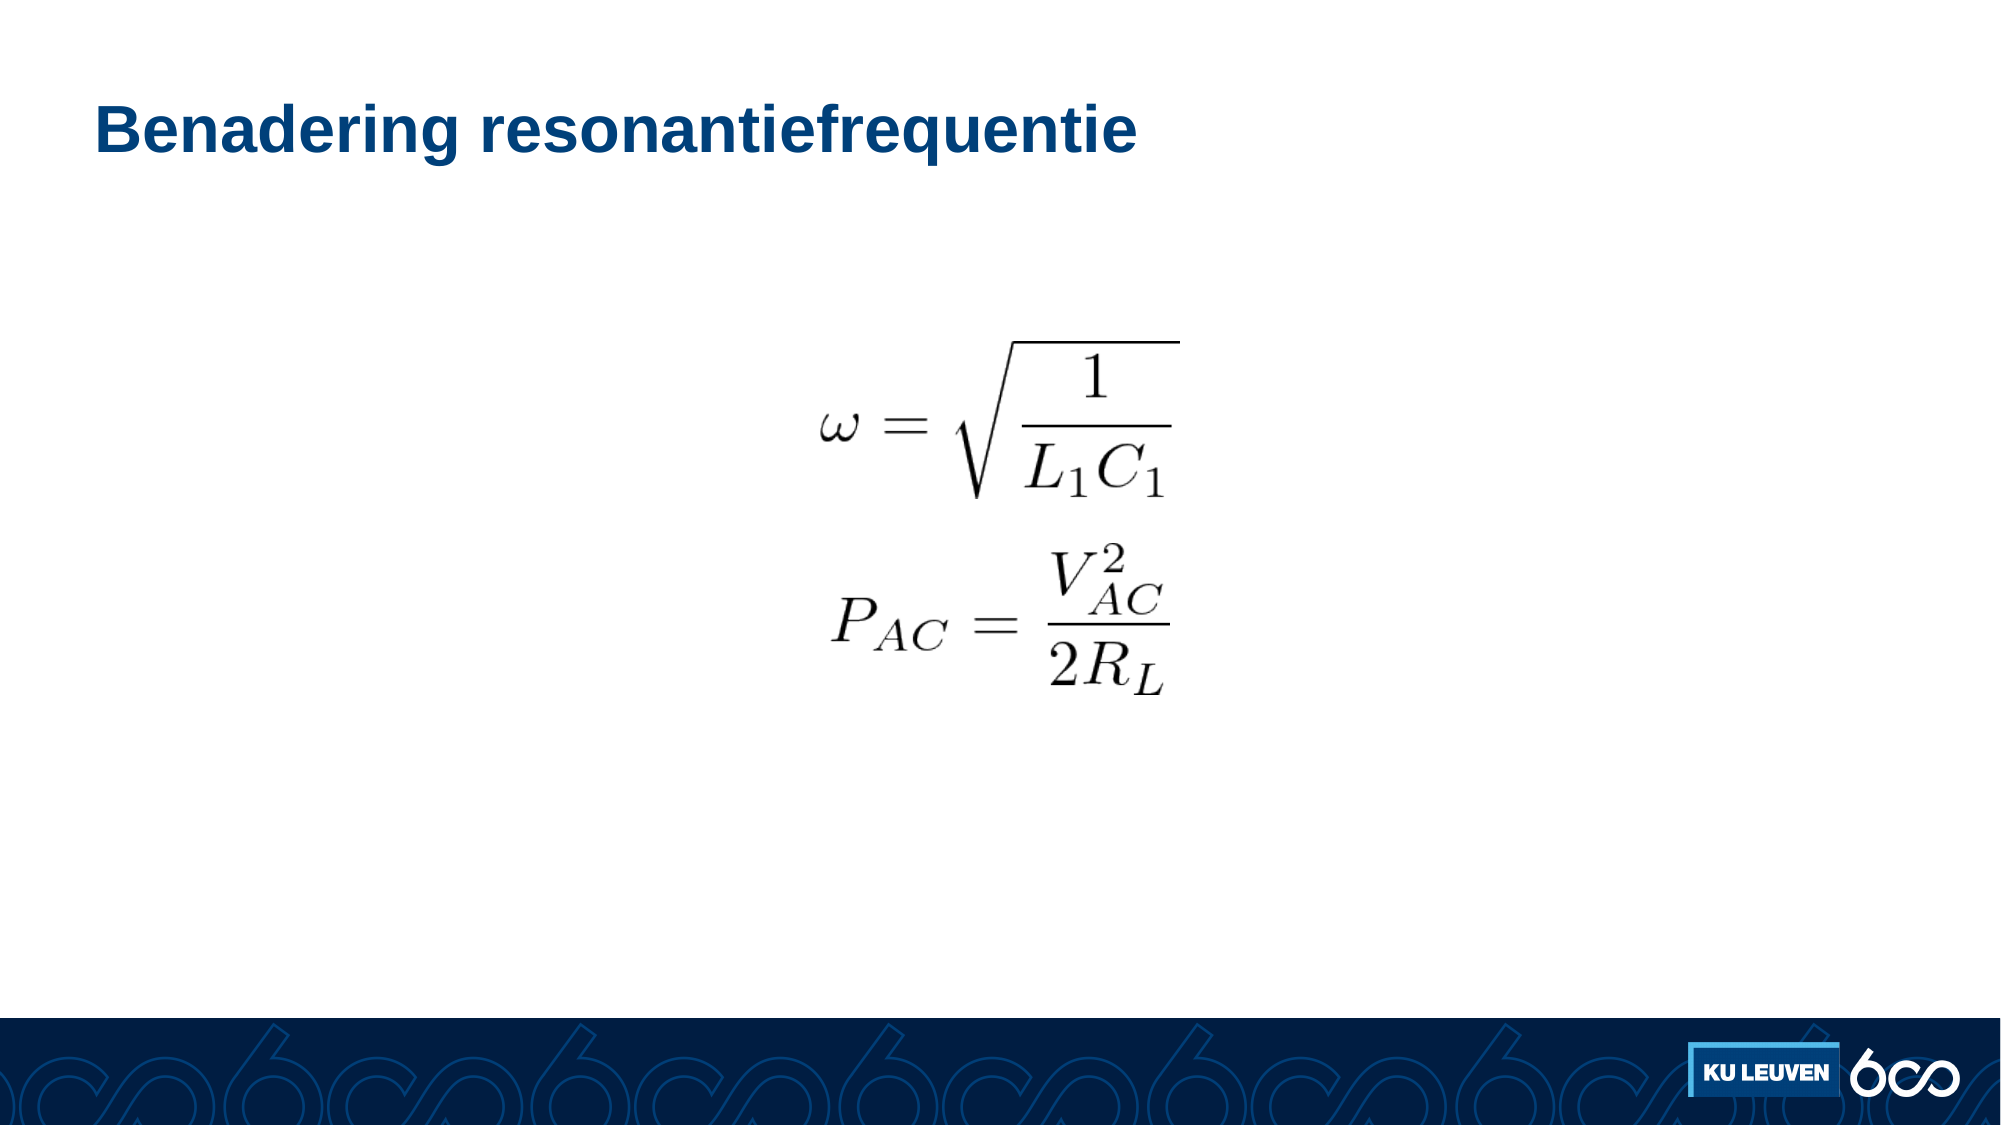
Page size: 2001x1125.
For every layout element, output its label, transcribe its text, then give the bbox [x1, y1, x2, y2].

picture [820, 341, 1180, 499]
title Benadering resonantiefrequentie [94, 94, 1906, 201]
picture [0, 1018, 2001, 1125]
picture [830, 543, 1170, 695]
